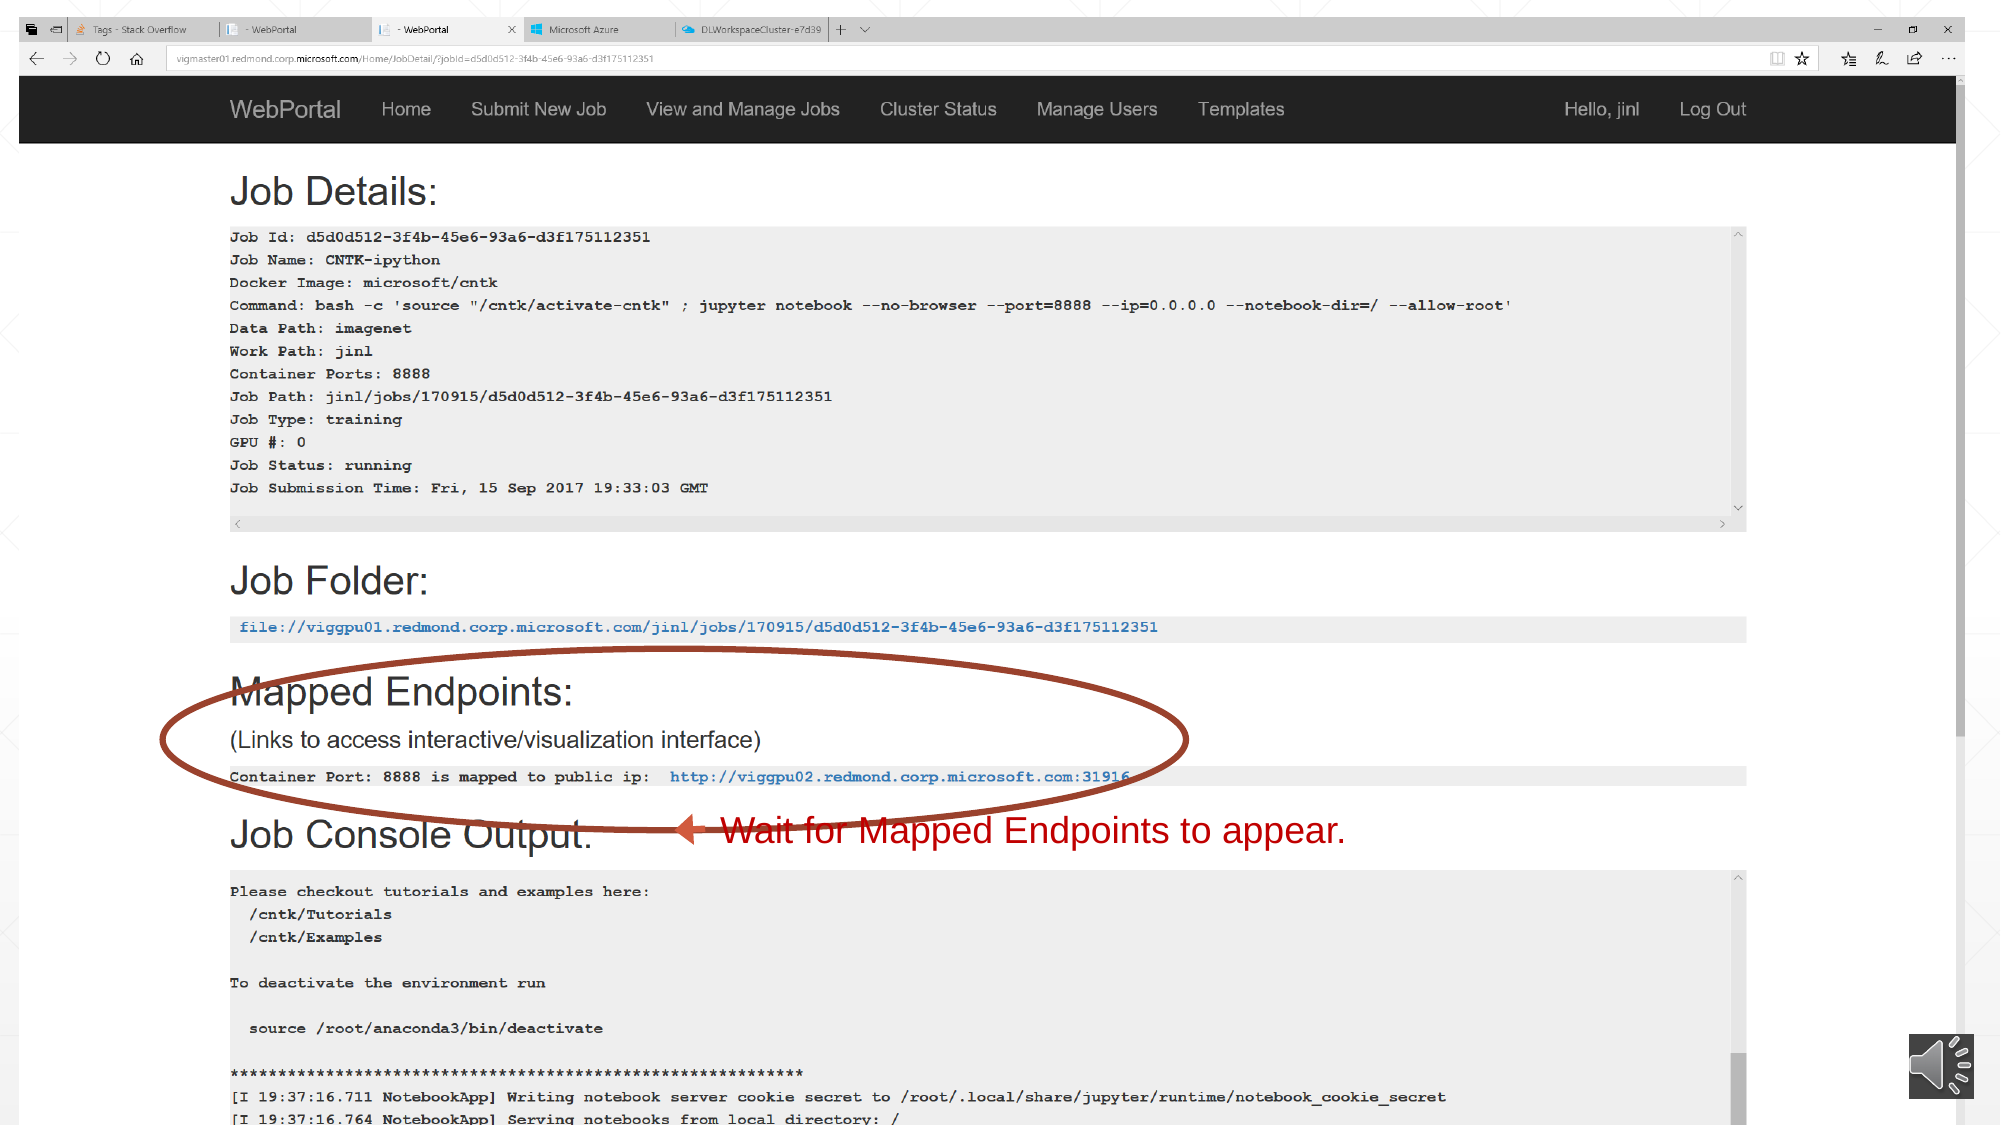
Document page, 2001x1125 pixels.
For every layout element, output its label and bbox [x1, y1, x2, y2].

picture [19, 17, 1975, 1125]
text_box [162, 648, 1377, 860]
